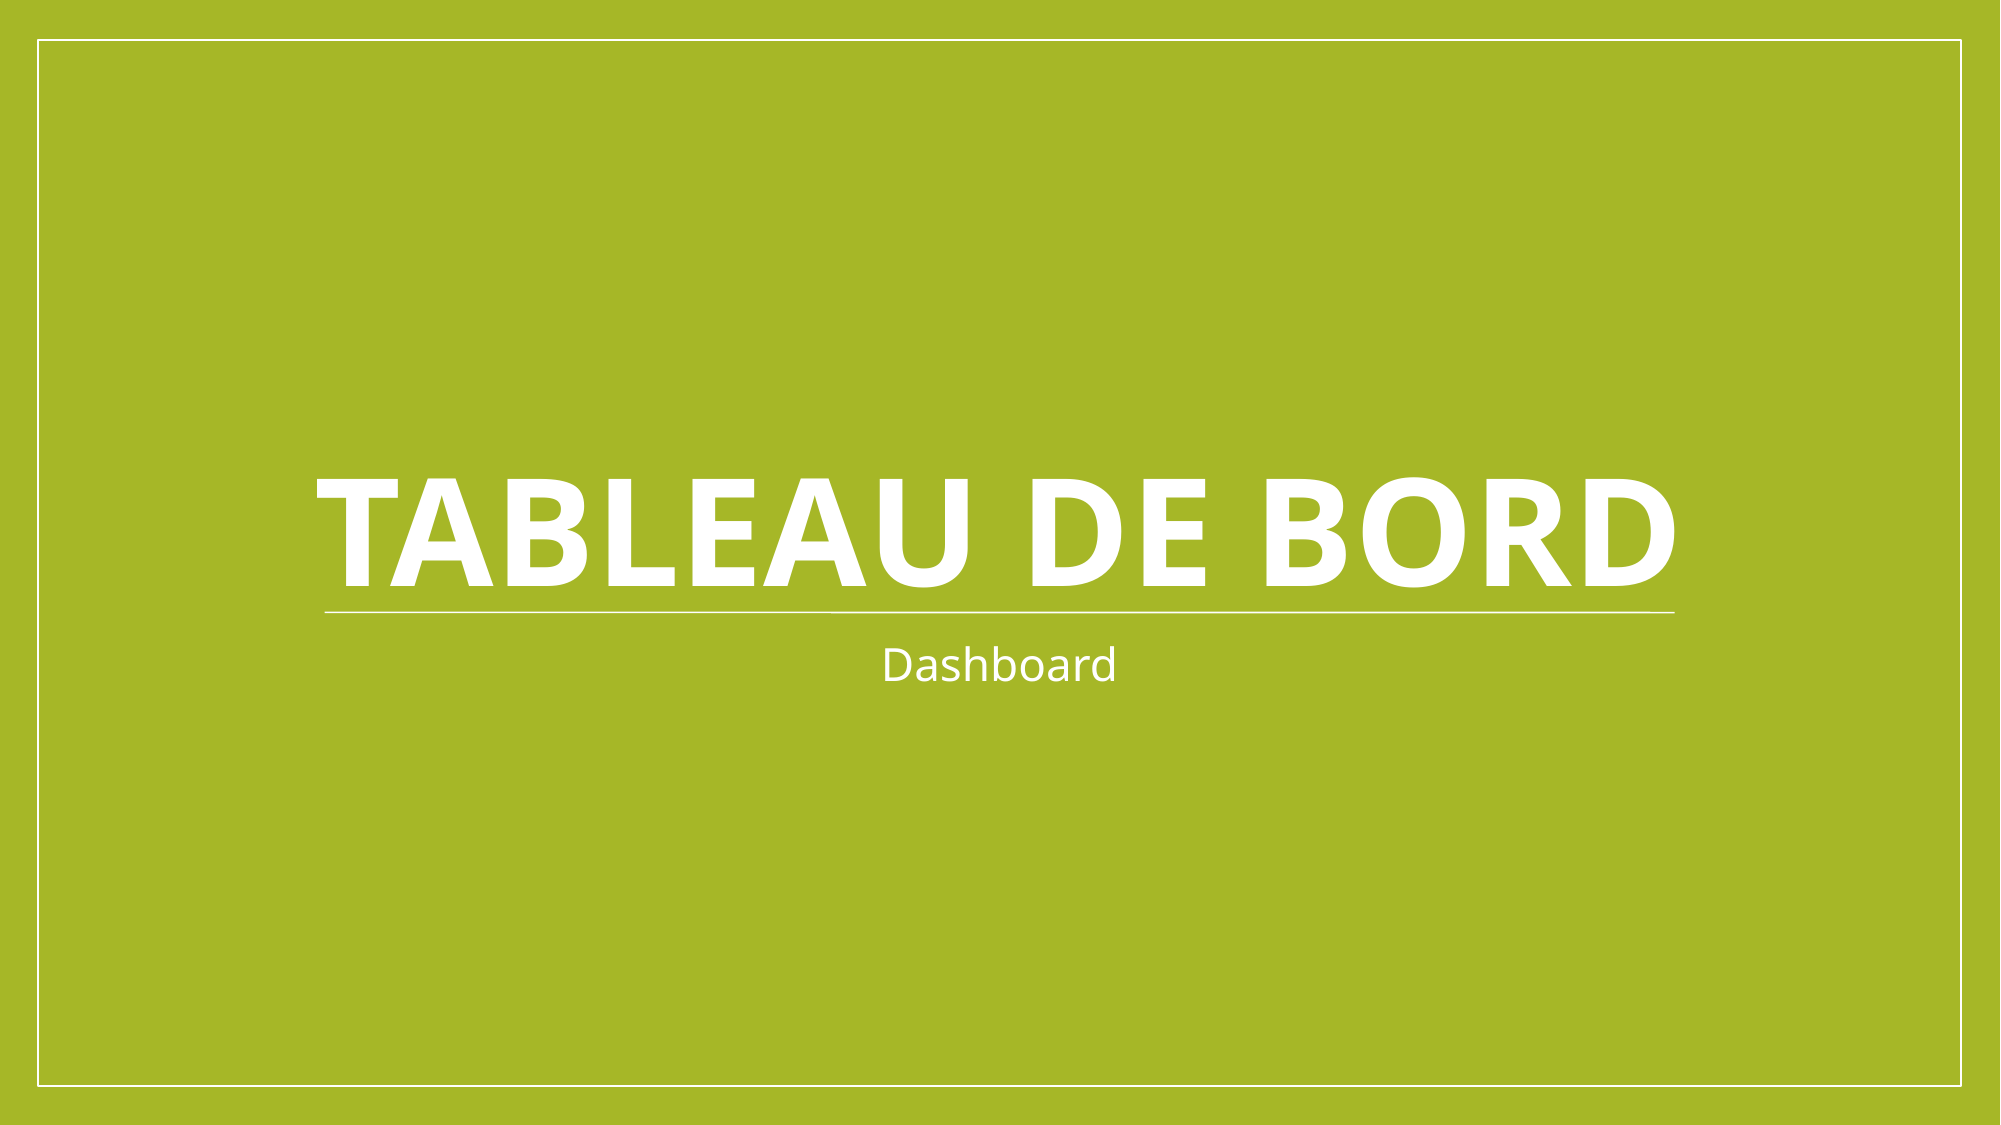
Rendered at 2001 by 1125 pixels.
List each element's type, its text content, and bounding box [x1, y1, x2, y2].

text_box TABLEAU DE BORD [182, 144, 1817, 625]
text_box Dashboard [280, 634, 1719, 863]
